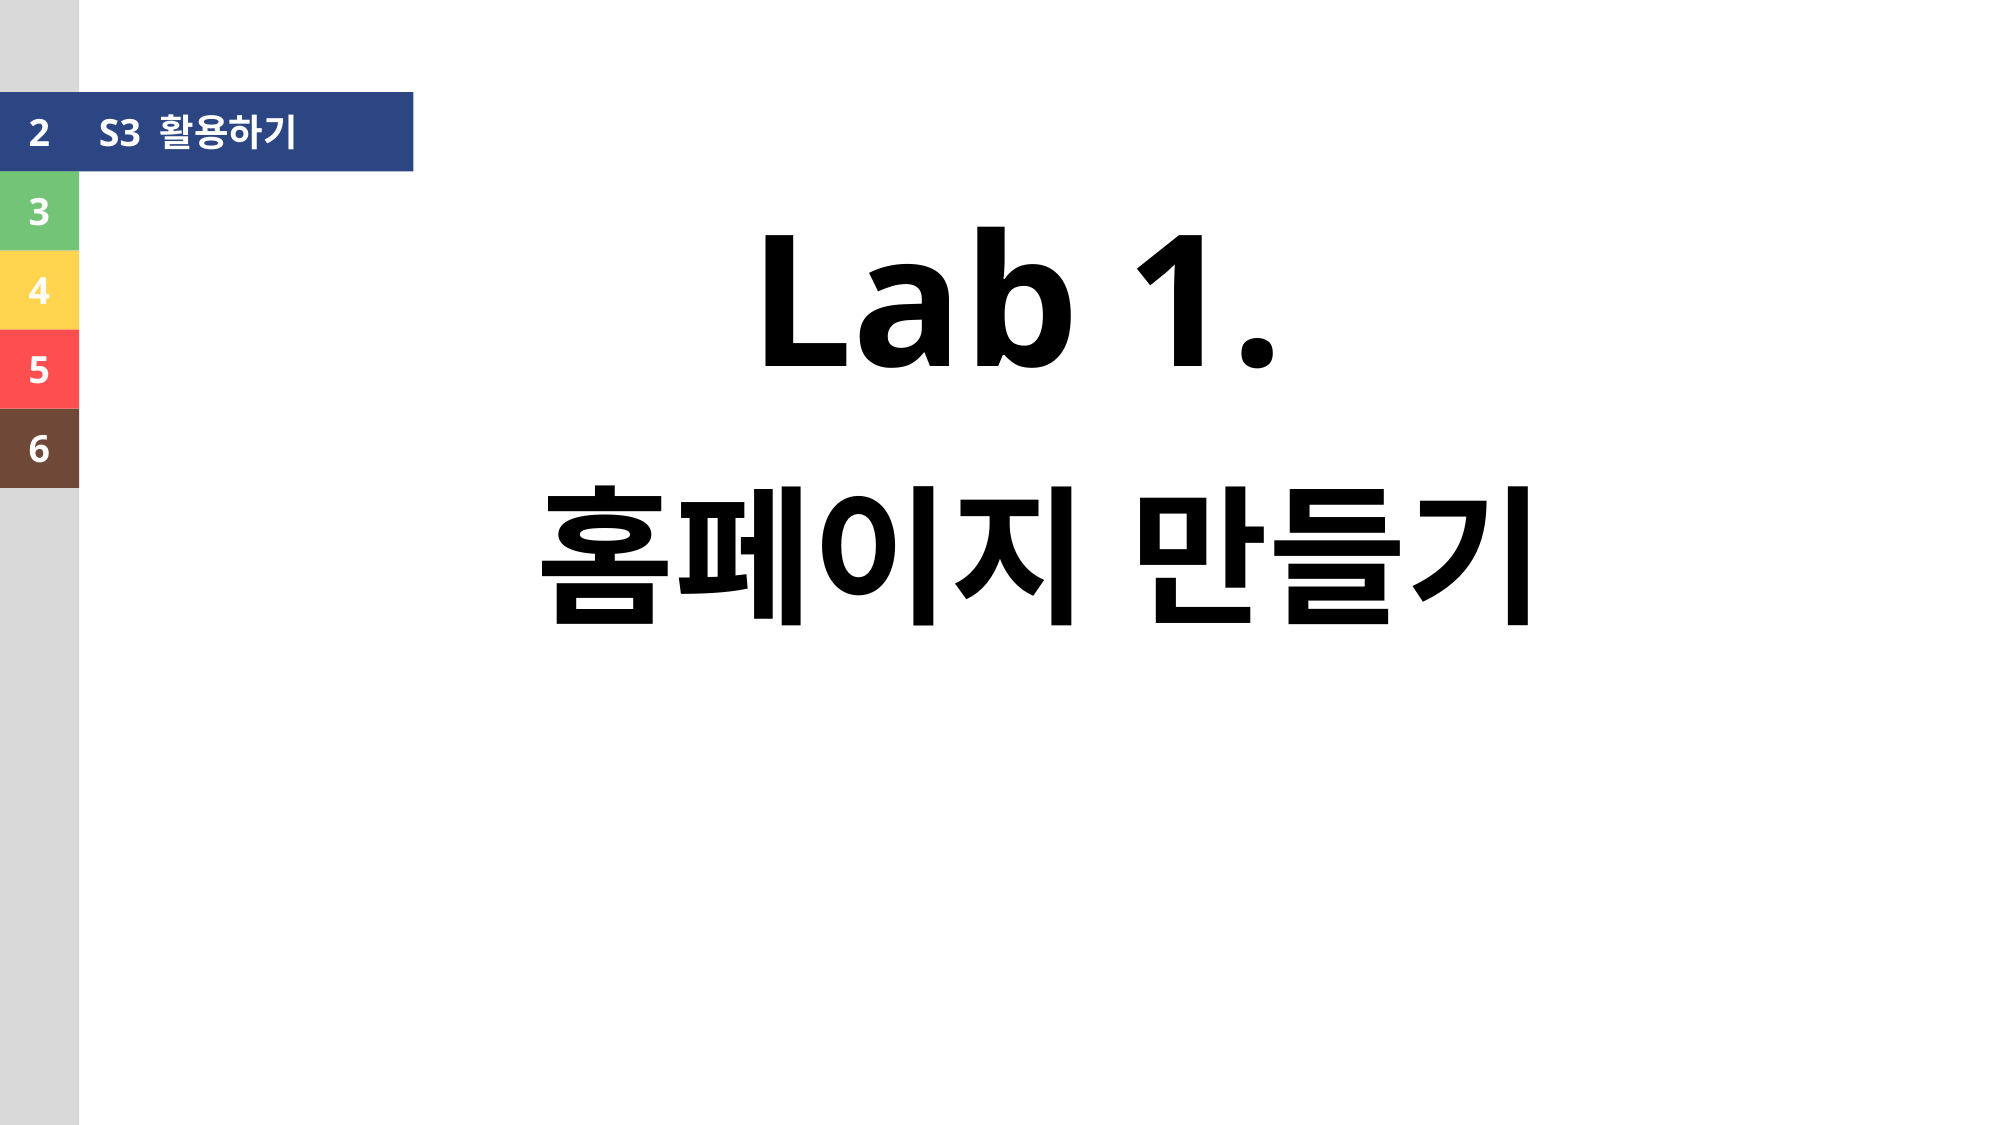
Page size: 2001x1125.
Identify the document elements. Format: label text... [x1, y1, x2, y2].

text_box Lab 1. 홈페이지 만들기 [128, 175, 1953, 651]
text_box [0, 250, 80, 329]
text_box [0, 91, 414, 172]
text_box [0, 171, 80, 250]
text_box [0, 488, 80, 1125]
text_box S3 활용하기 [84, 101, 313, 162]
text_box [0, 0, 80, 91]
text_box 2 [13, 101, 66, 162]
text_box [0, 329, 80, 408]
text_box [0, 408, 80, 488]
